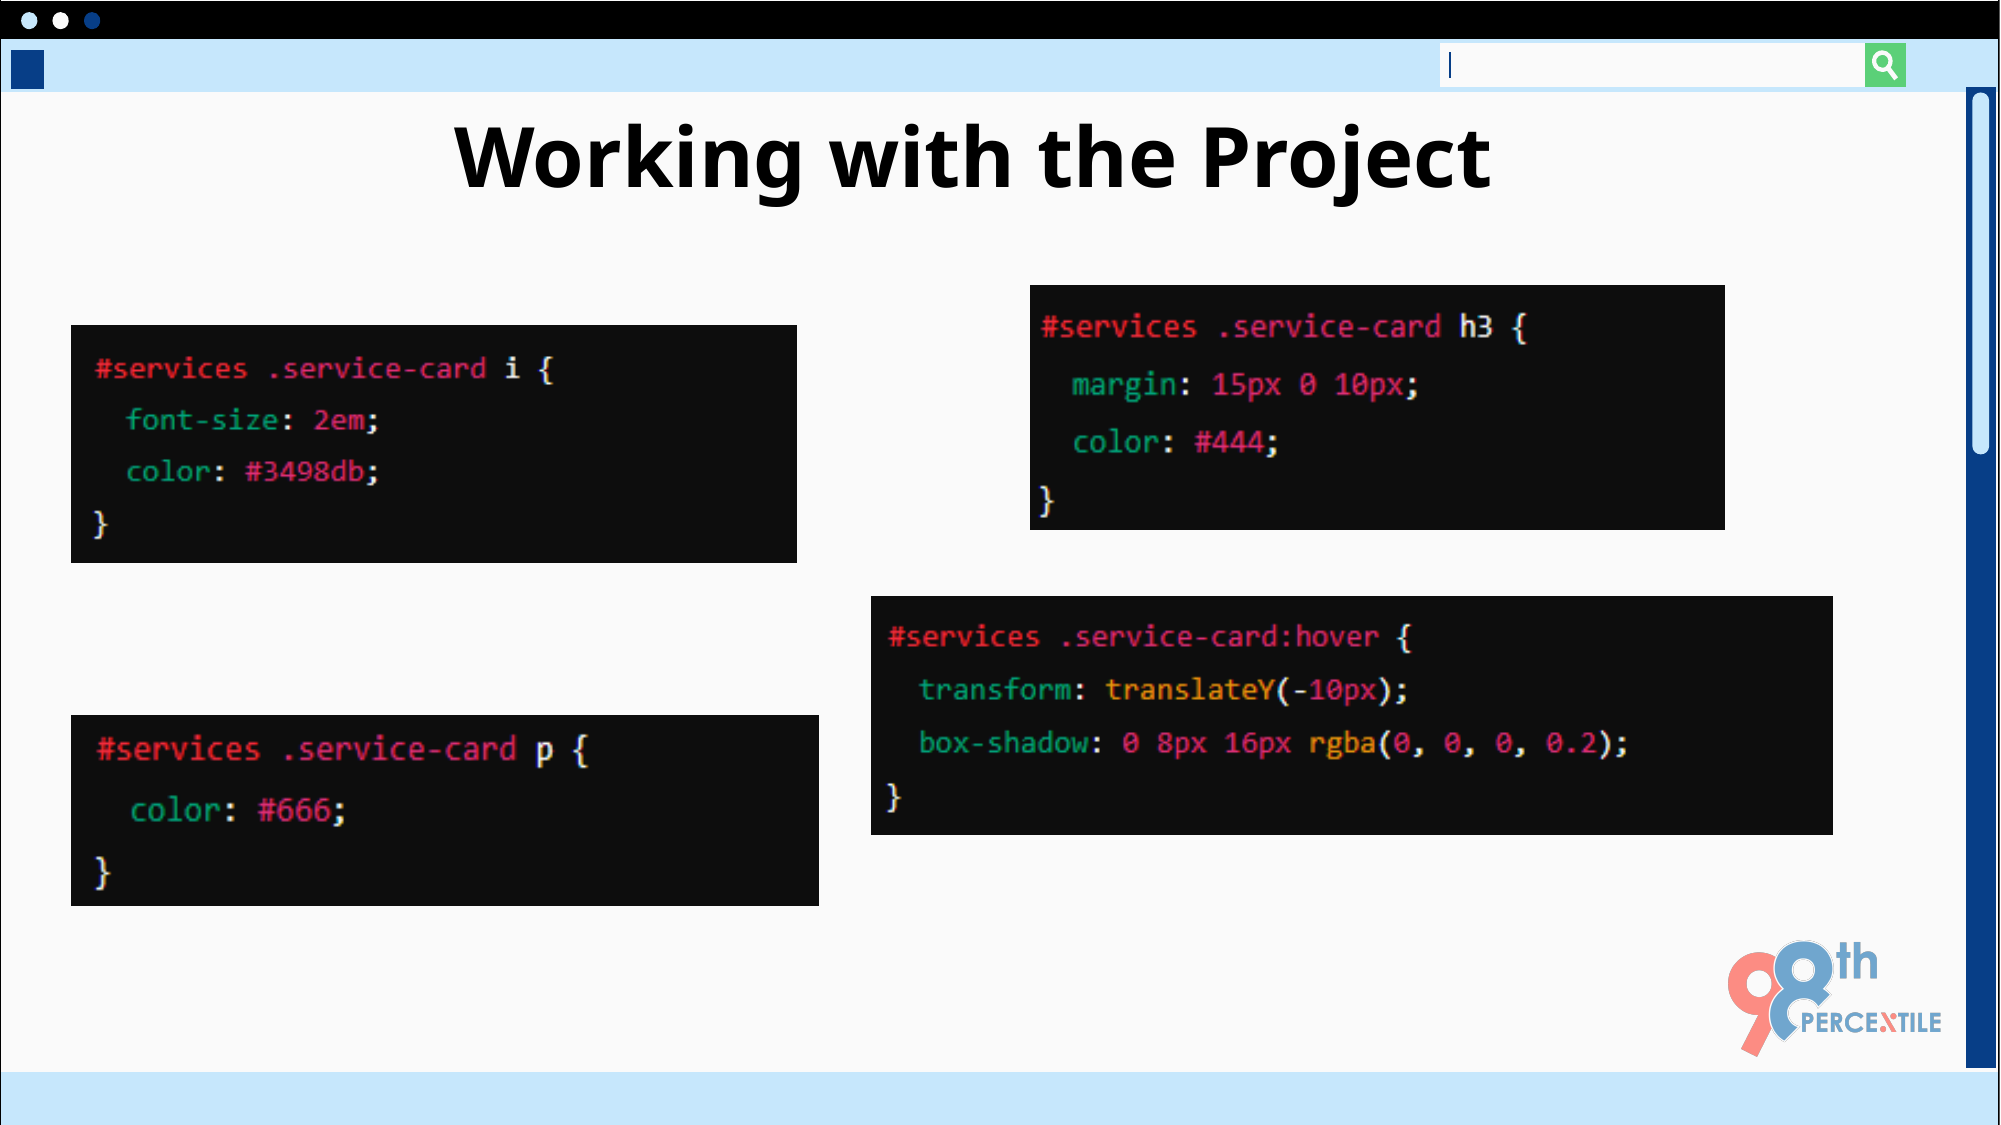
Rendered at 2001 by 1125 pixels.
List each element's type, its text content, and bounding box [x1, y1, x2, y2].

picture [71, 324, 798, 564]
picture [1724, 938, 1944, 1061]
title Working with the Project [35, 88, 1913, 254]
picture [71, 715, 820, 906]
picture [871, 596, 1834, 835]
picture [1029, 285, 1725, 530]
